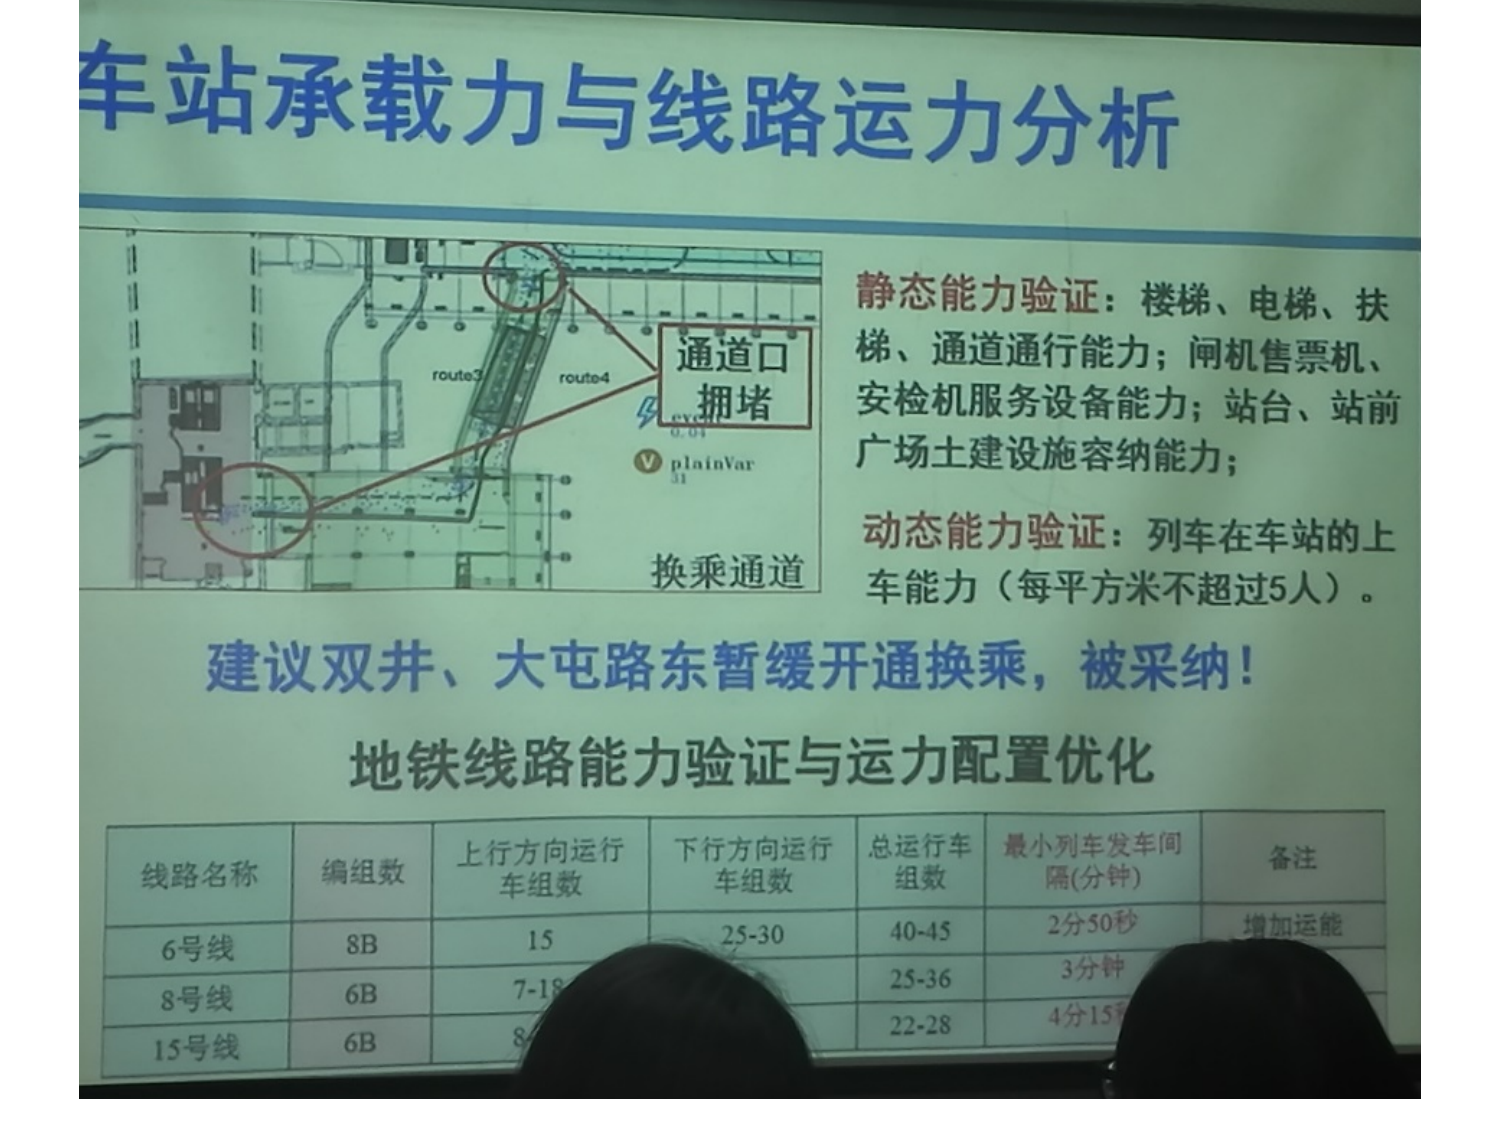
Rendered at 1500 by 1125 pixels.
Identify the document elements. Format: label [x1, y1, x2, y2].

list [78, 0, 1421, 1099]
